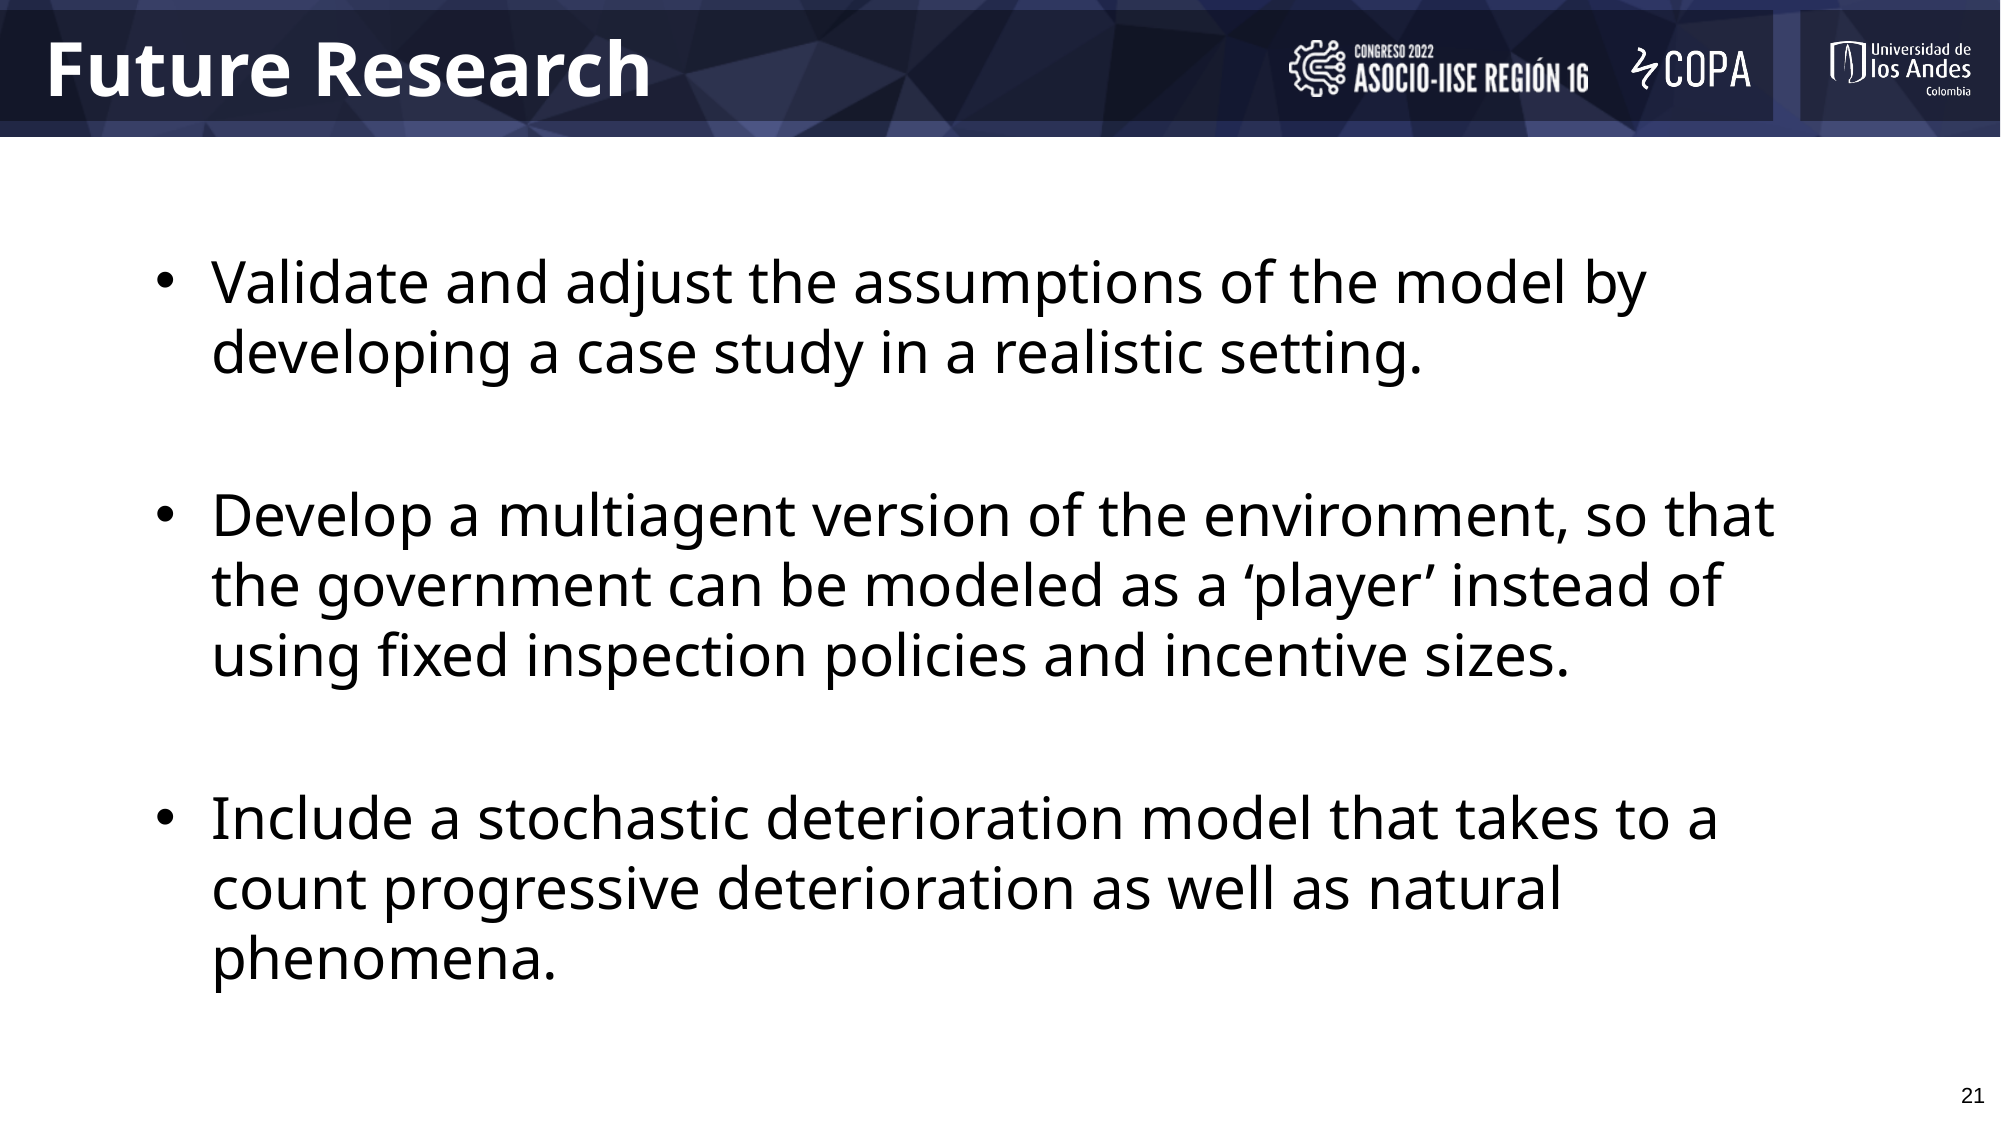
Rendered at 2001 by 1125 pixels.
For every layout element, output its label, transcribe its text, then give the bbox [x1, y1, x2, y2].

slide_number 21 [1533, 1065, 2000, 1125]
title Future Research [29, 11, 991, 123]
picture [0, 0, 2001, 137]
text_box Validate and adjust the assumptions of the model by developing a case study in a realistic setting. Develop a multiagent version of the environment, so that the government can be modeled as a ‘player’ instead of using fixed inspection policies and incentive sizes. Include a stochastic deterioration model that takes to a count progressive deterioration as well as natural phenomena. [140, 237, 1861, 888]
